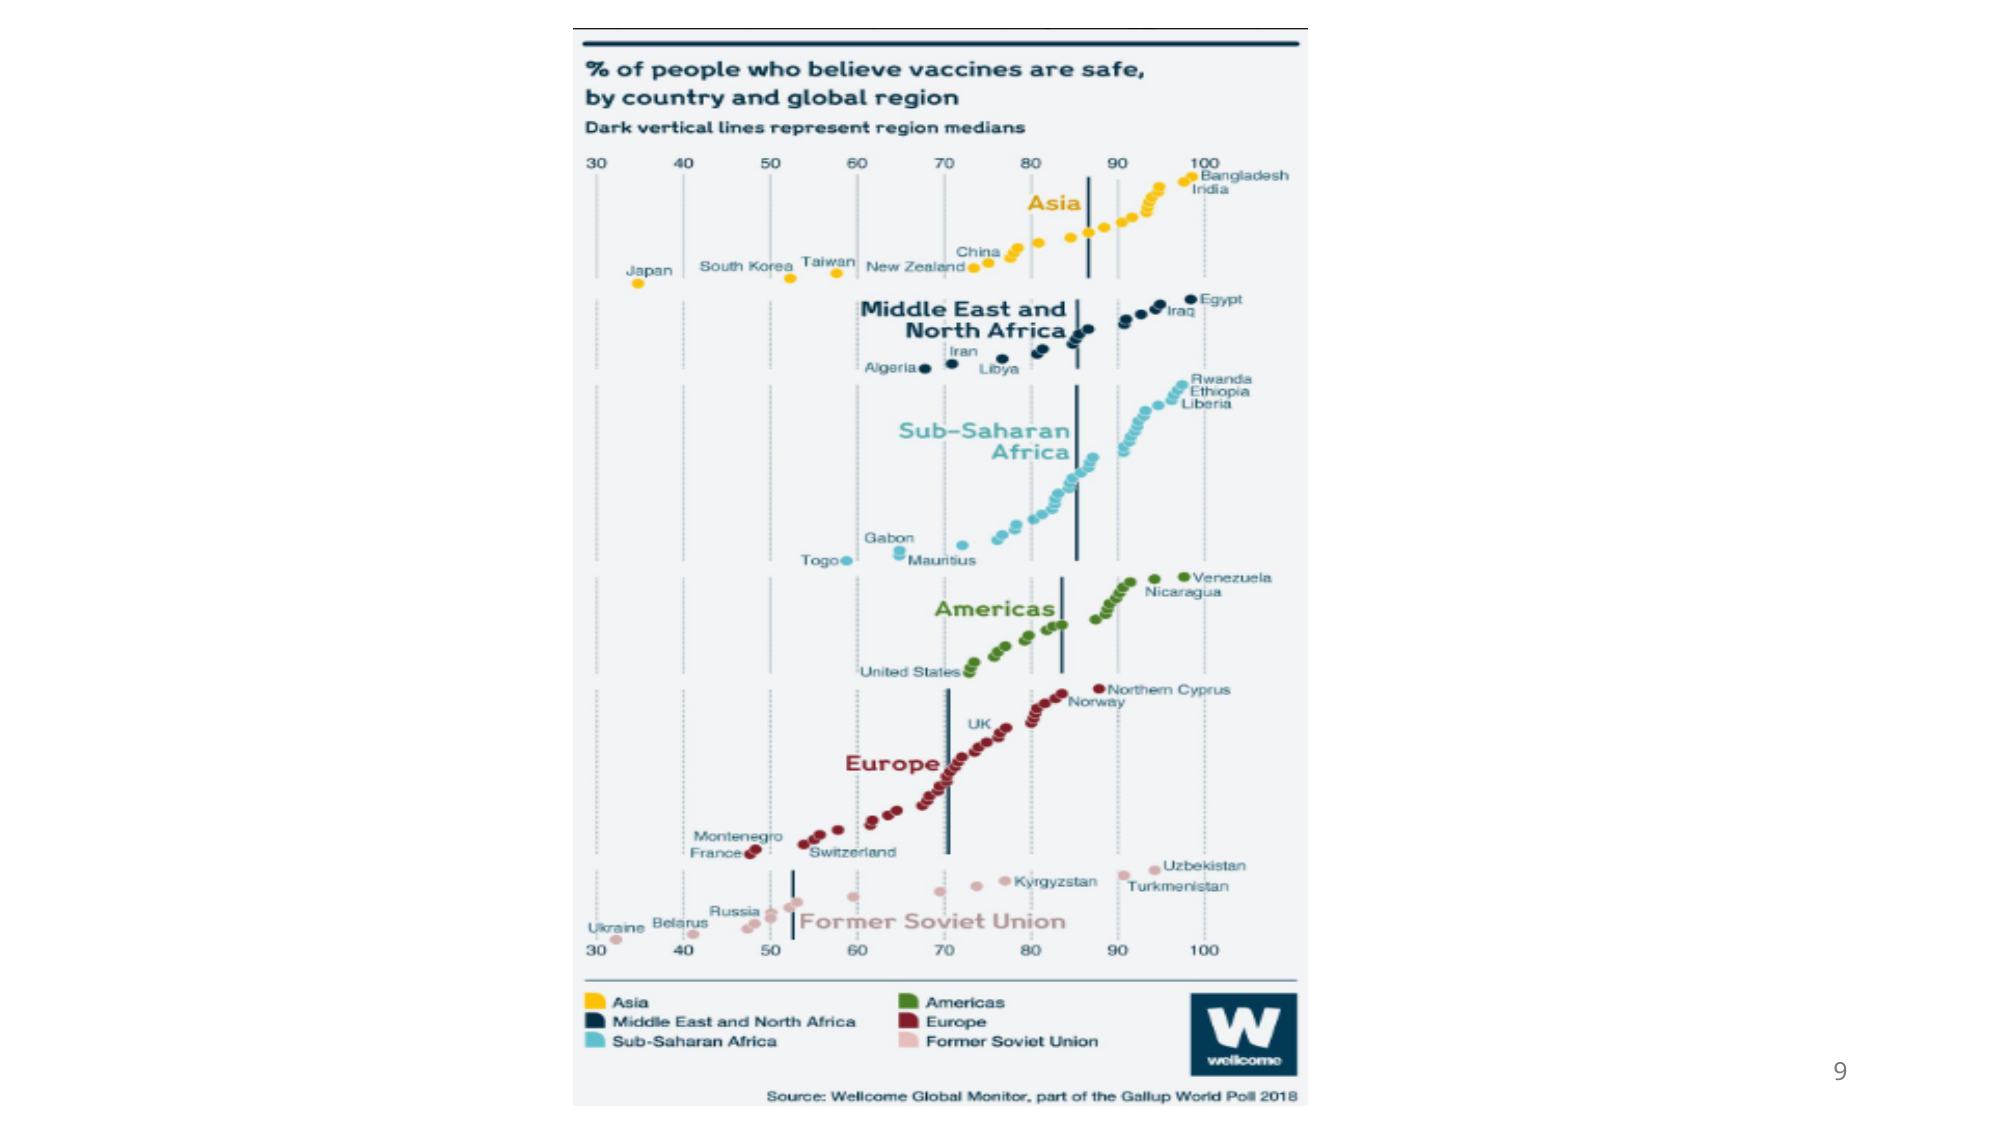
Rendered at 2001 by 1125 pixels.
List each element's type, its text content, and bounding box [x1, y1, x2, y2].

picture [572, 27, 1308, 1106]
slide_number 9 [1412, 1042, 1863, 1103]
